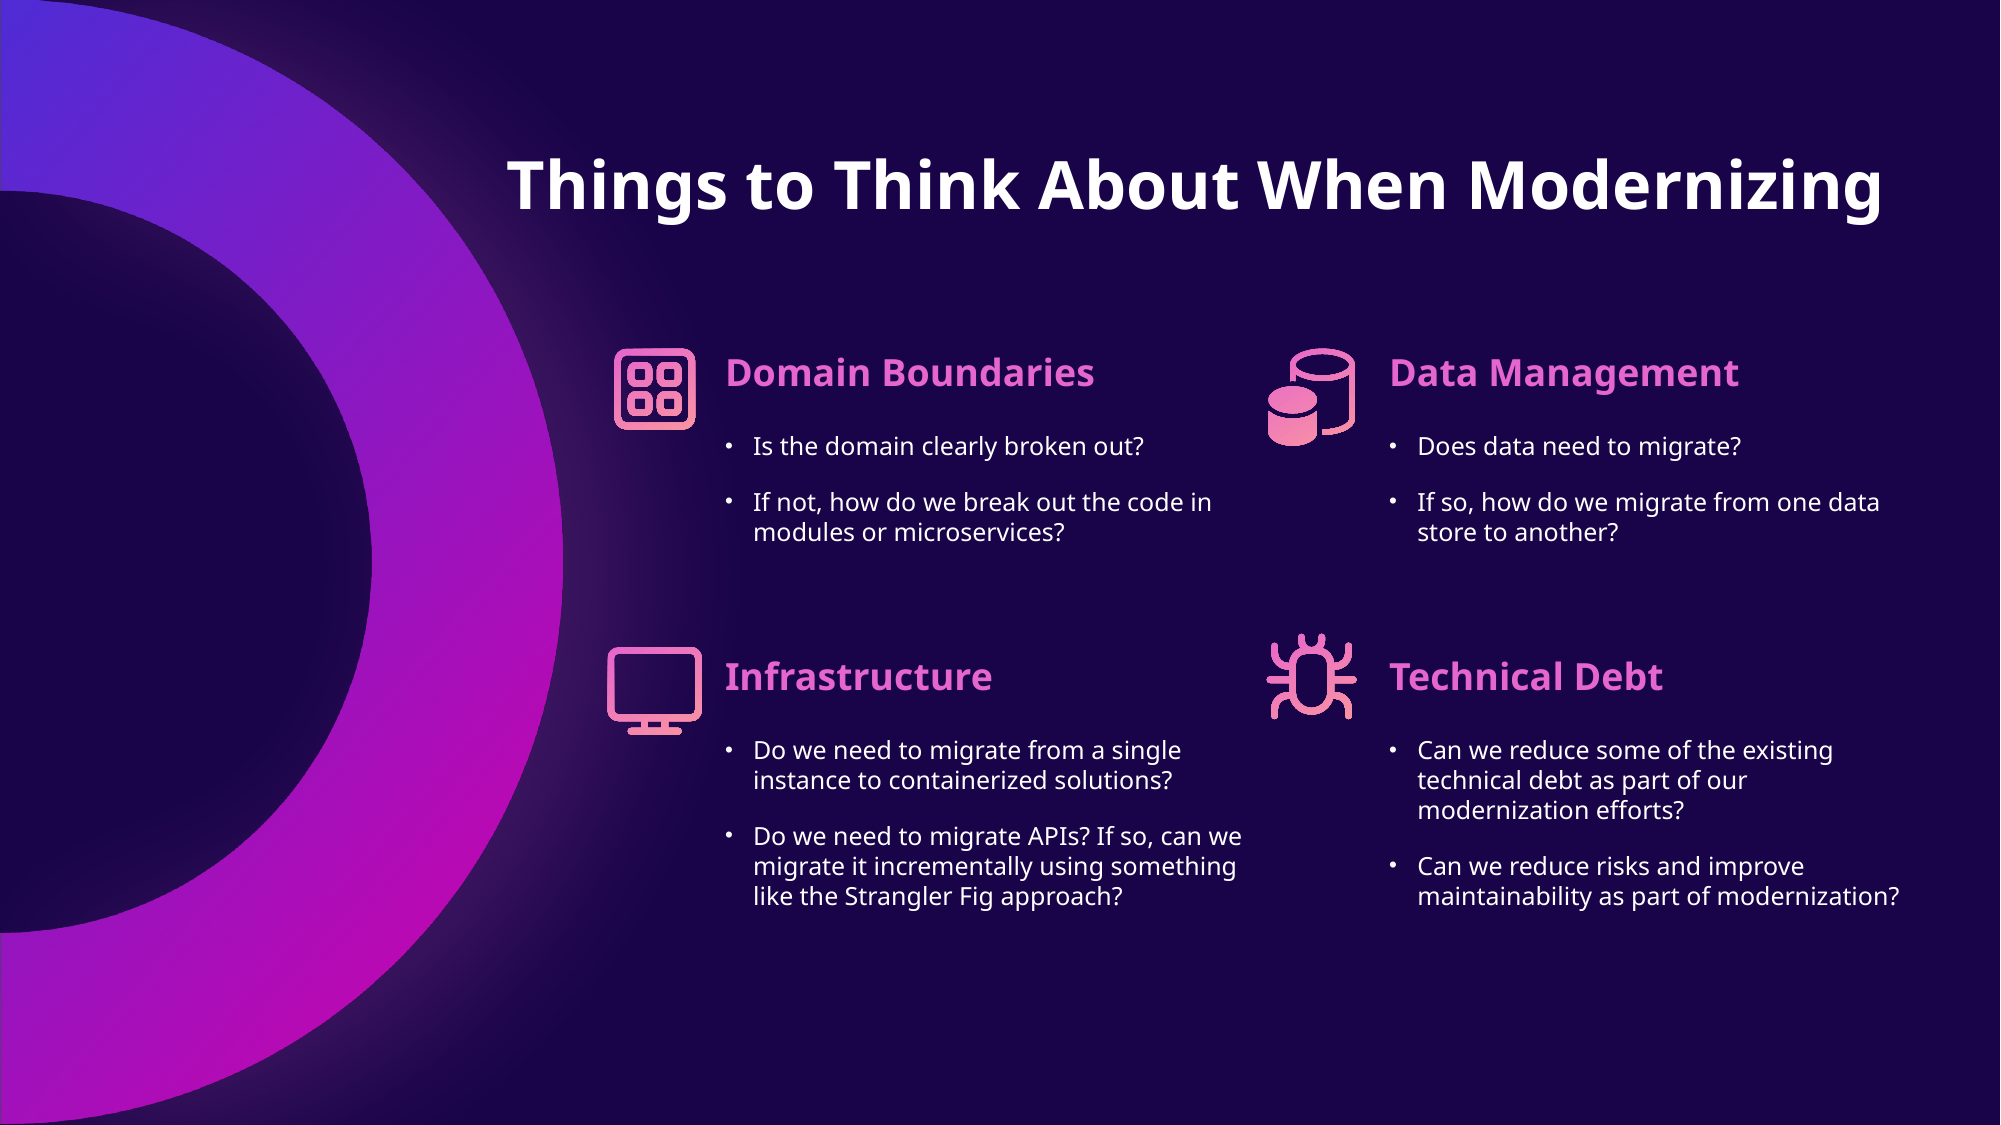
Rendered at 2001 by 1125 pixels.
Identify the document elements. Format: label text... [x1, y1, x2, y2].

list Infrastructure [725, 652, 1249, 699]
picture [1, 0, 563, 1124]
list Can we reduce some of the existing technical debt as part of our modernization efforts? Can we reduce risks and improve maintainability as part of modernization? [1389, 734, 1916, 912]
list Is the domain clearly broken out? If not, how do we break out the code in modules or microservices? [725, 430, 1251, 547]
text_box [607, 647, 702, 735]
text_box [1268, 410, 1317, 446]
text_box [614, 348, 696, 430]
list Technical Debt [1389, 652, 1913, 699]
list Does data need to migrate? If so, how do we migrate from one data store to another? [1389, 430, 1916, 547]
list Do we need to migrate from a single instance to containerized solutions? Do we need to migrate APIs? If so, can we migrate it incrementally using something like the Strangler Fig approach? [725, 734, 1251, 912]
list Domain Boundaries [725, 348, 1249, 395]
text_box [1268, 386, 1317, 414]
text_box [1290, 348, 1355, 435]
text_box [1266, 633, 1357, 720]
list Data Management [1389, 348, 1913, 395]
title Things to Think About When Modernizing [506, 142, 1927, 224]
